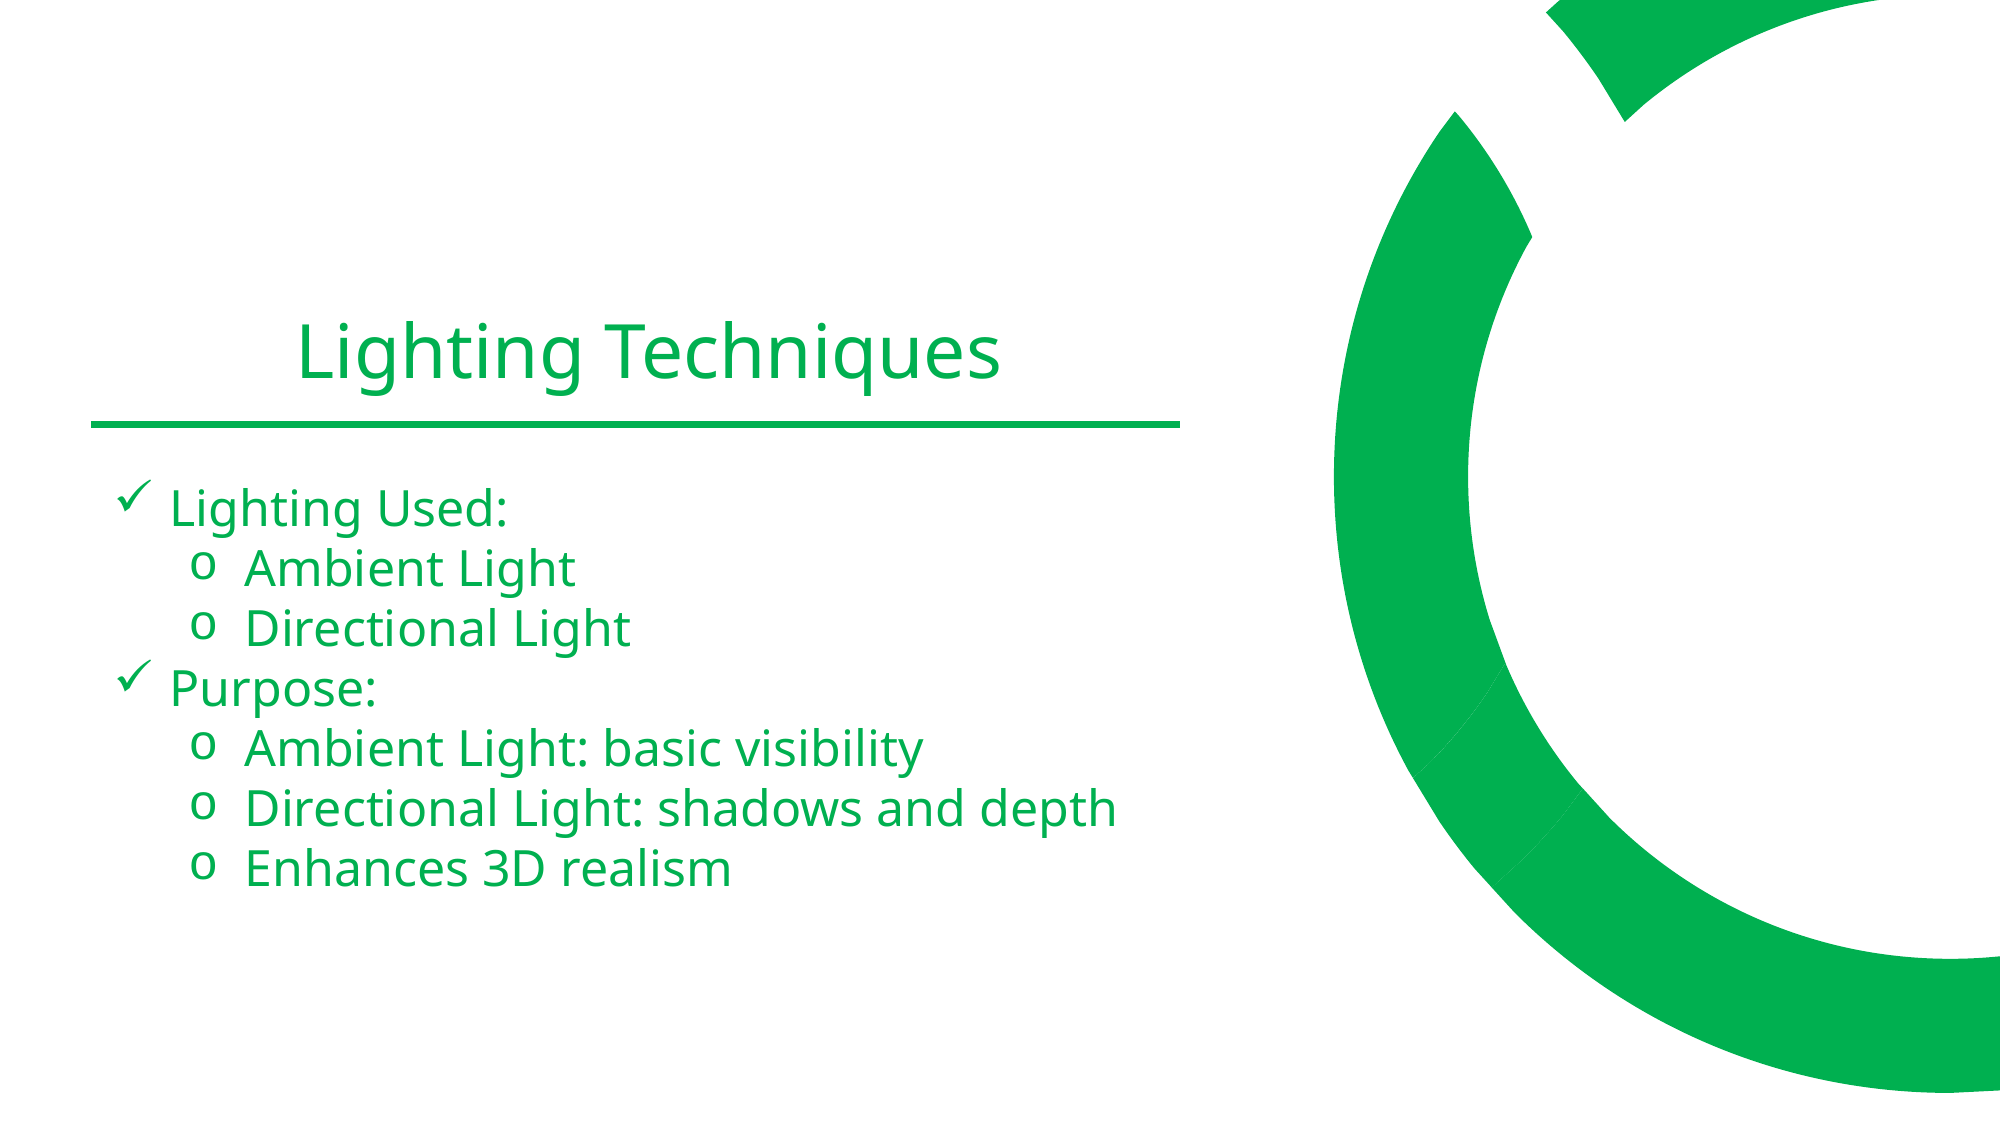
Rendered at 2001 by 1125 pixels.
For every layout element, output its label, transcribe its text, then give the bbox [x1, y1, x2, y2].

text_box Lighting Techniques [281, 296, 1018, 402]
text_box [1333, 0, 2000, 1093]
text_box Lighting Used: Ambient Light Directional Light Purpose: Ambient Light: basic visibility Directional Light: shadows and depth Enhances 3D realism [98, 469, 1333, 904]
